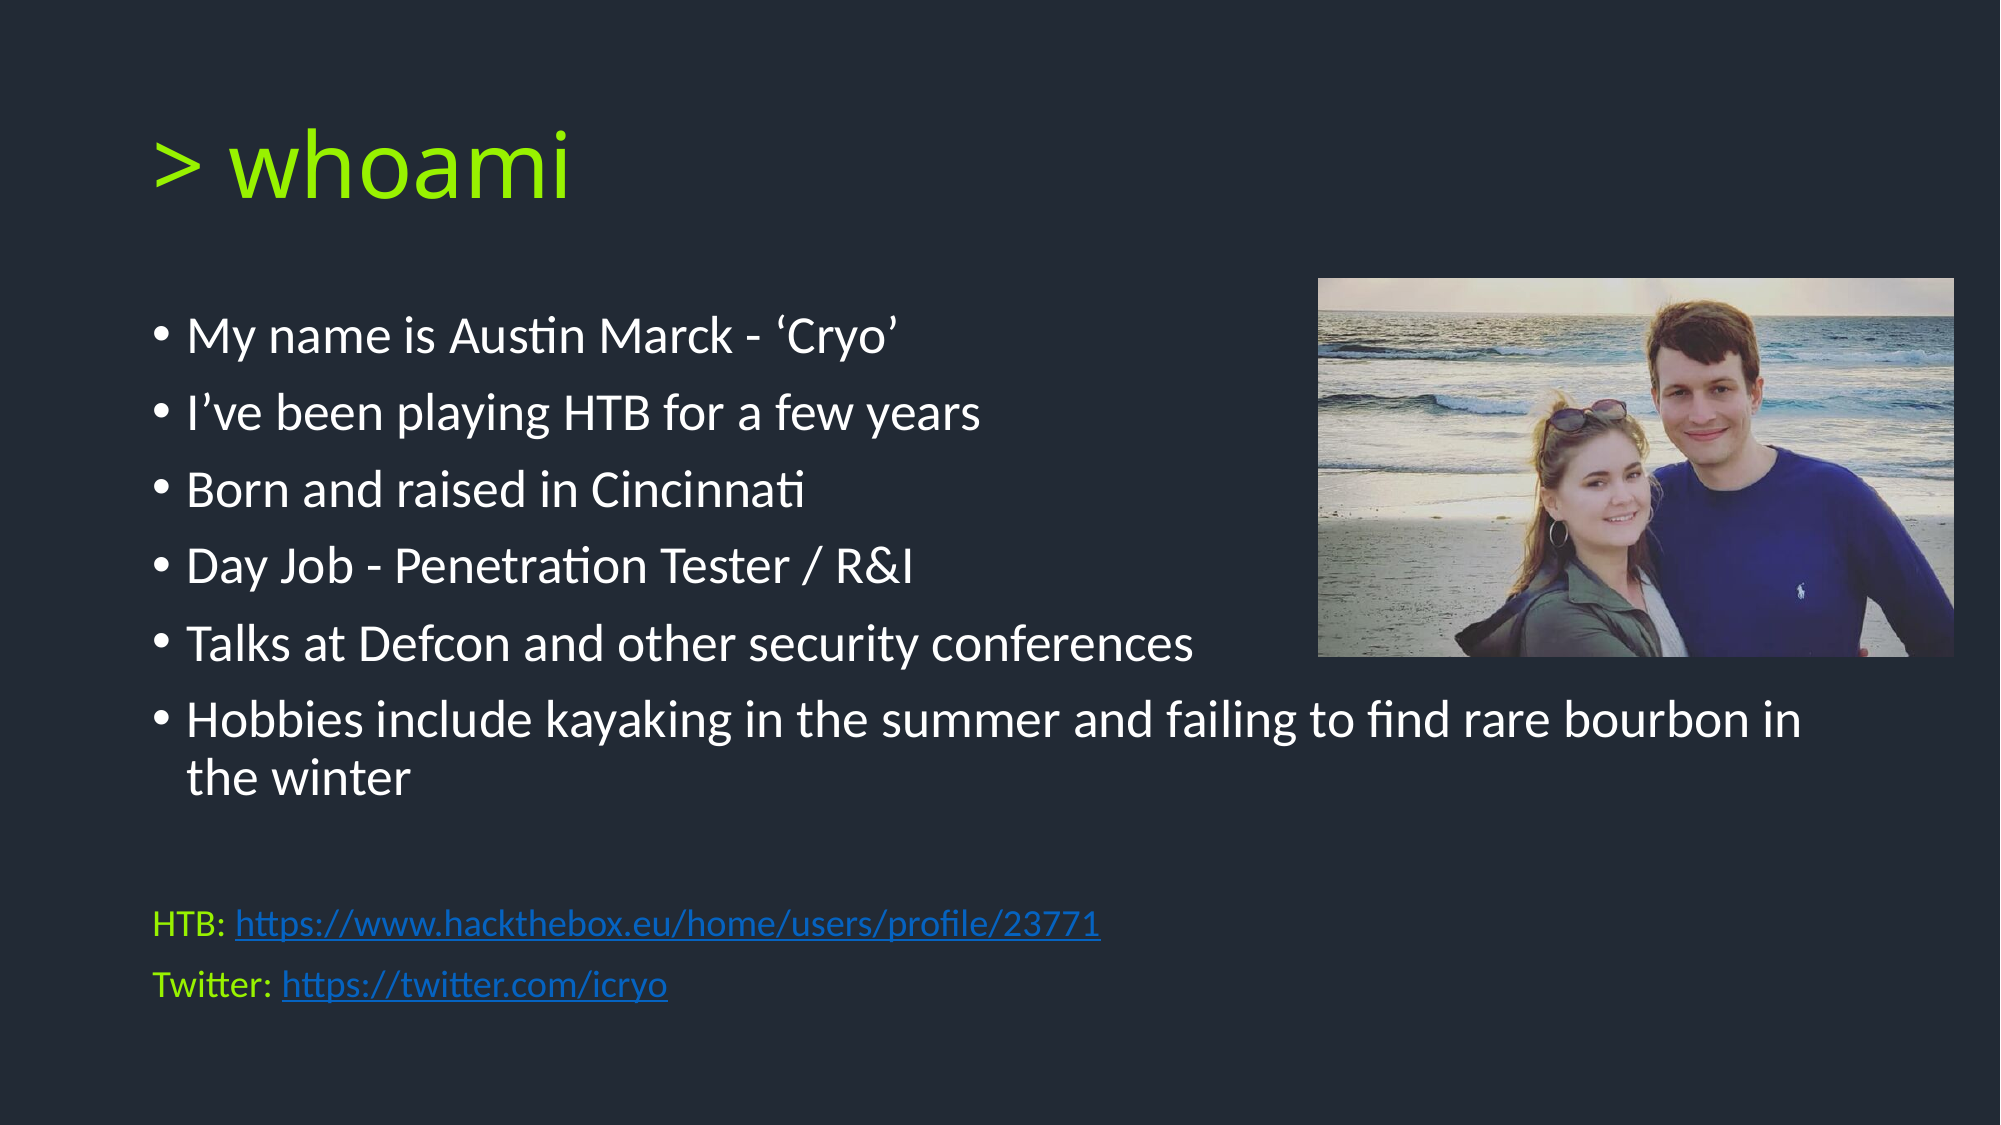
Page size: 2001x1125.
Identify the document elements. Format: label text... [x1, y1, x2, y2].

list My name is Austin Marck - ‘Cryo’ I’ve been playing HTB for a few years Born and raised in Cincinnati Day Job - Penetration Tester / R&I Talks at Defcon and other security conferences Hobbies include kayaking in the summer and failing to find rare bourbon in the winter HTB: https://www.hackthebox.eu/home/users/profile/23771 Twitter: https://twitter.com/icryo [137, 299, 1863, 1014]
picture [1318, 278, 1954, 657]
title > whoami [137, 59, 1863, 278]
